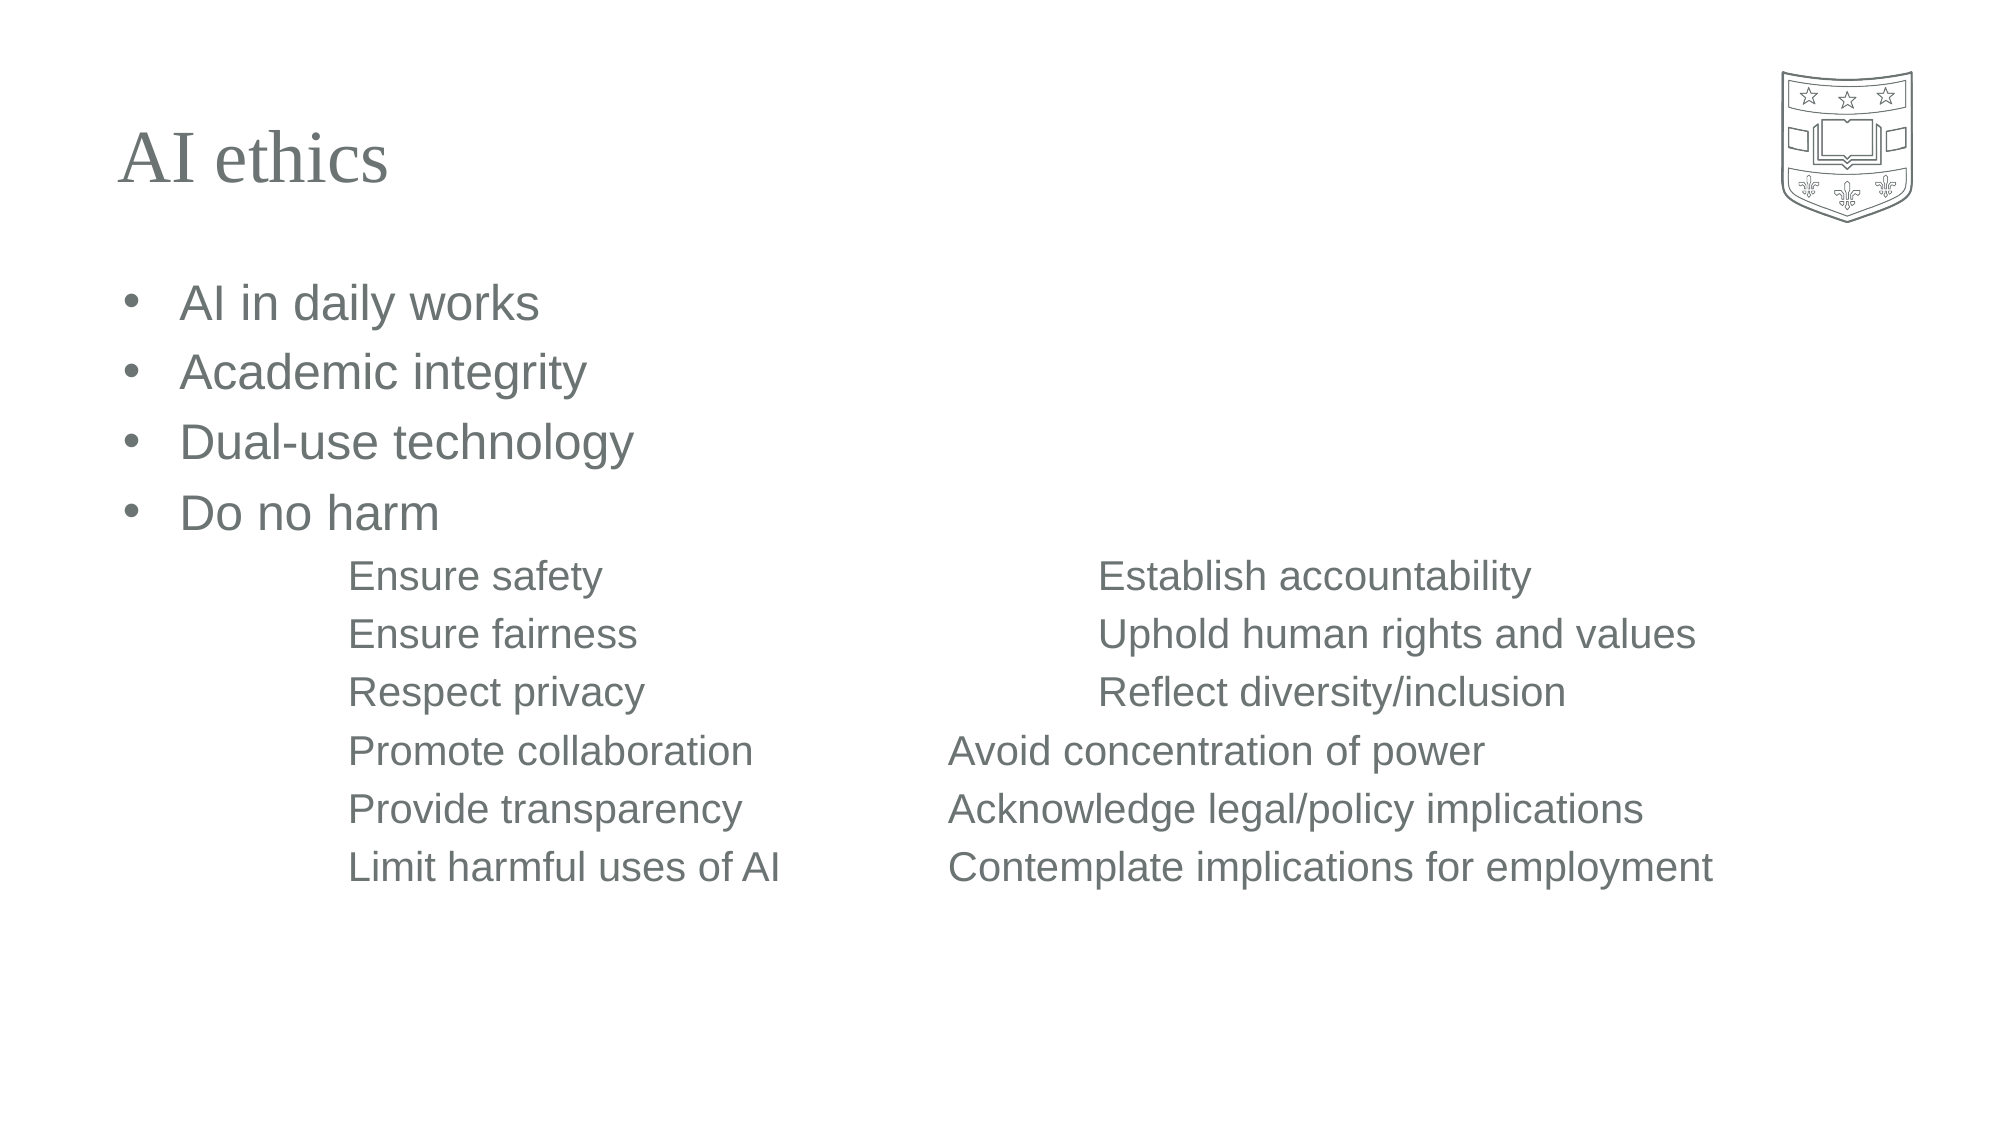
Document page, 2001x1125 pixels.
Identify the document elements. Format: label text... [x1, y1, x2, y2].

title AI ethics [102, 71, 1686, 233]
list AI in daily works Academic integrity Dual-use technology Do no harm Ensure safety Establish accountability Ensure fairness Uphold human rights and values Respect privacy Reflect diversity/inclusion Promote collaboration Avoid concentration of power Provide transparency Acknowledge legal/policy implications Limit harmful uses of AI Contemplate implications for employment [108, 262, 1889, 1047]
picture [1781, 71, 1913, 223]
